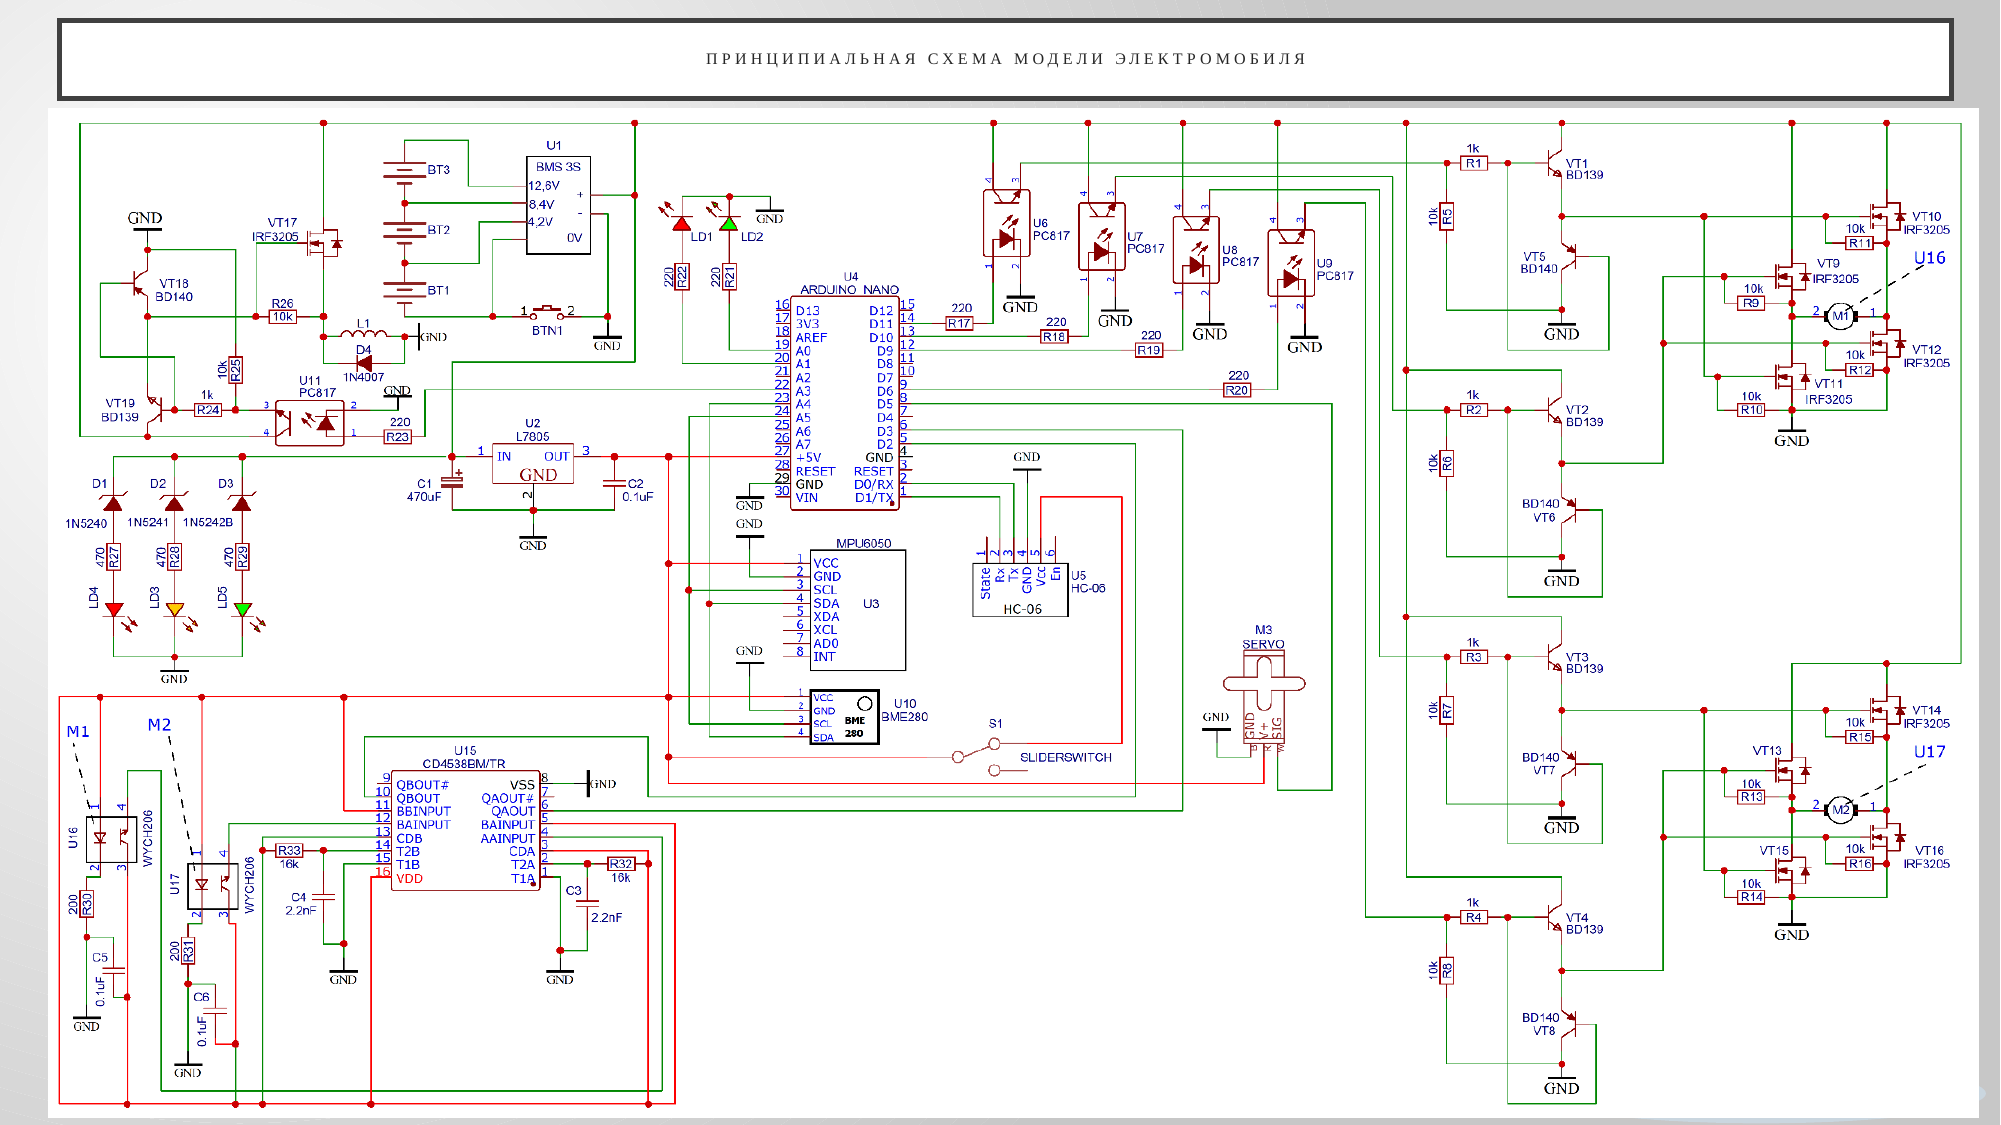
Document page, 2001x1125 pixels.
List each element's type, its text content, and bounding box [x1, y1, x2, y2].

picture [47, 108, 1979, 1118]
title Принципиальная схема модели электромобиля [57, 18, 1954, 101]
slide_number 31 [1979, 1086, 1986, 1101]
slide_number 31 [1632, 1118, 1890, 1124]
